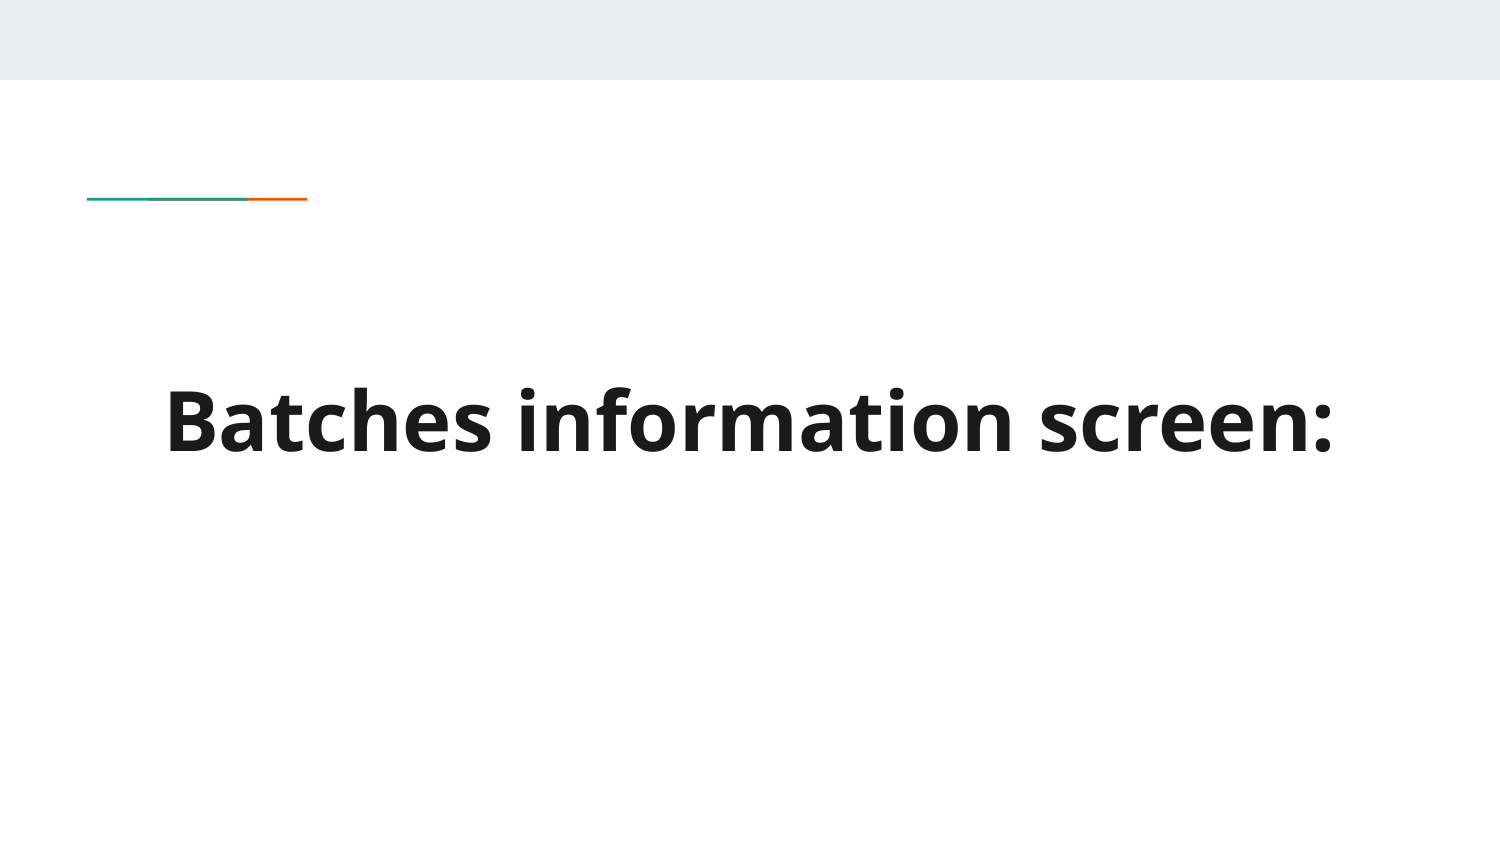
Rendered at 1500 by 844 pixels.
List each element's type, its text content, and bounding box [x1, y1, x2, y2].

title Batches information screen: [119, 353, 1381, 556]
